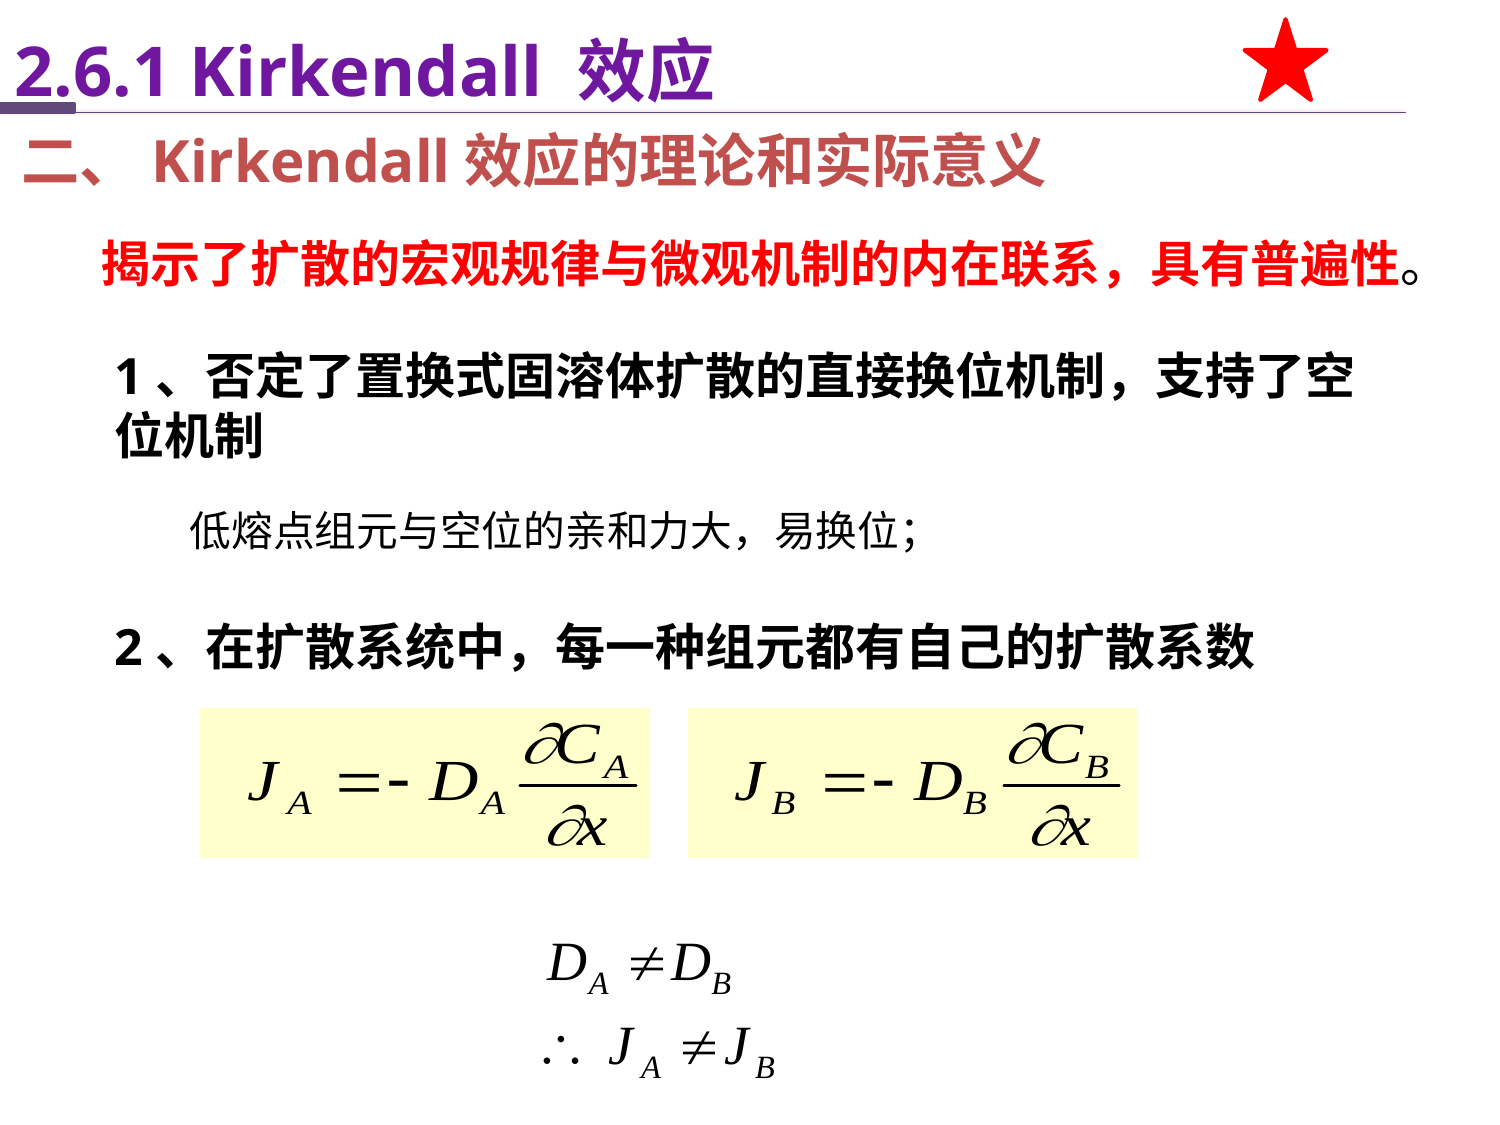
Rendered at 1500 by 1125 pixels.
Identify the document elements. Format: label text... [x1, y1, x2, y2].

text_box 二、Kirkendall效应的理论和实际意义 [6, 116, 1319, 202]
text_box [537, 924, 788, 1093]
text_box [1242, 17, 1329, 102]
text_box 2.6.1 Kirkendall 效应 [0, 20, 730, 118]
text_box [687, 707, 1138, 859]
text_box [199, 707, 651, 859]
text_box 2、在扩散系统中，每一种组元都有自己的扩散系数 [99, 608, 1413, 683]
text_box 低熔点组元与空位的亲和力大，易换位； [174, 497, 1150, 563]
text_box 揭示了扩散的宏观规律与微观机制的内在联系，具有普遍性。 [85, 224, 1474, 300]
text_box 1、否定了置换式固溶体扩散的直接换位机制，支持了空位机制 [99, 337, 1413, 473]
